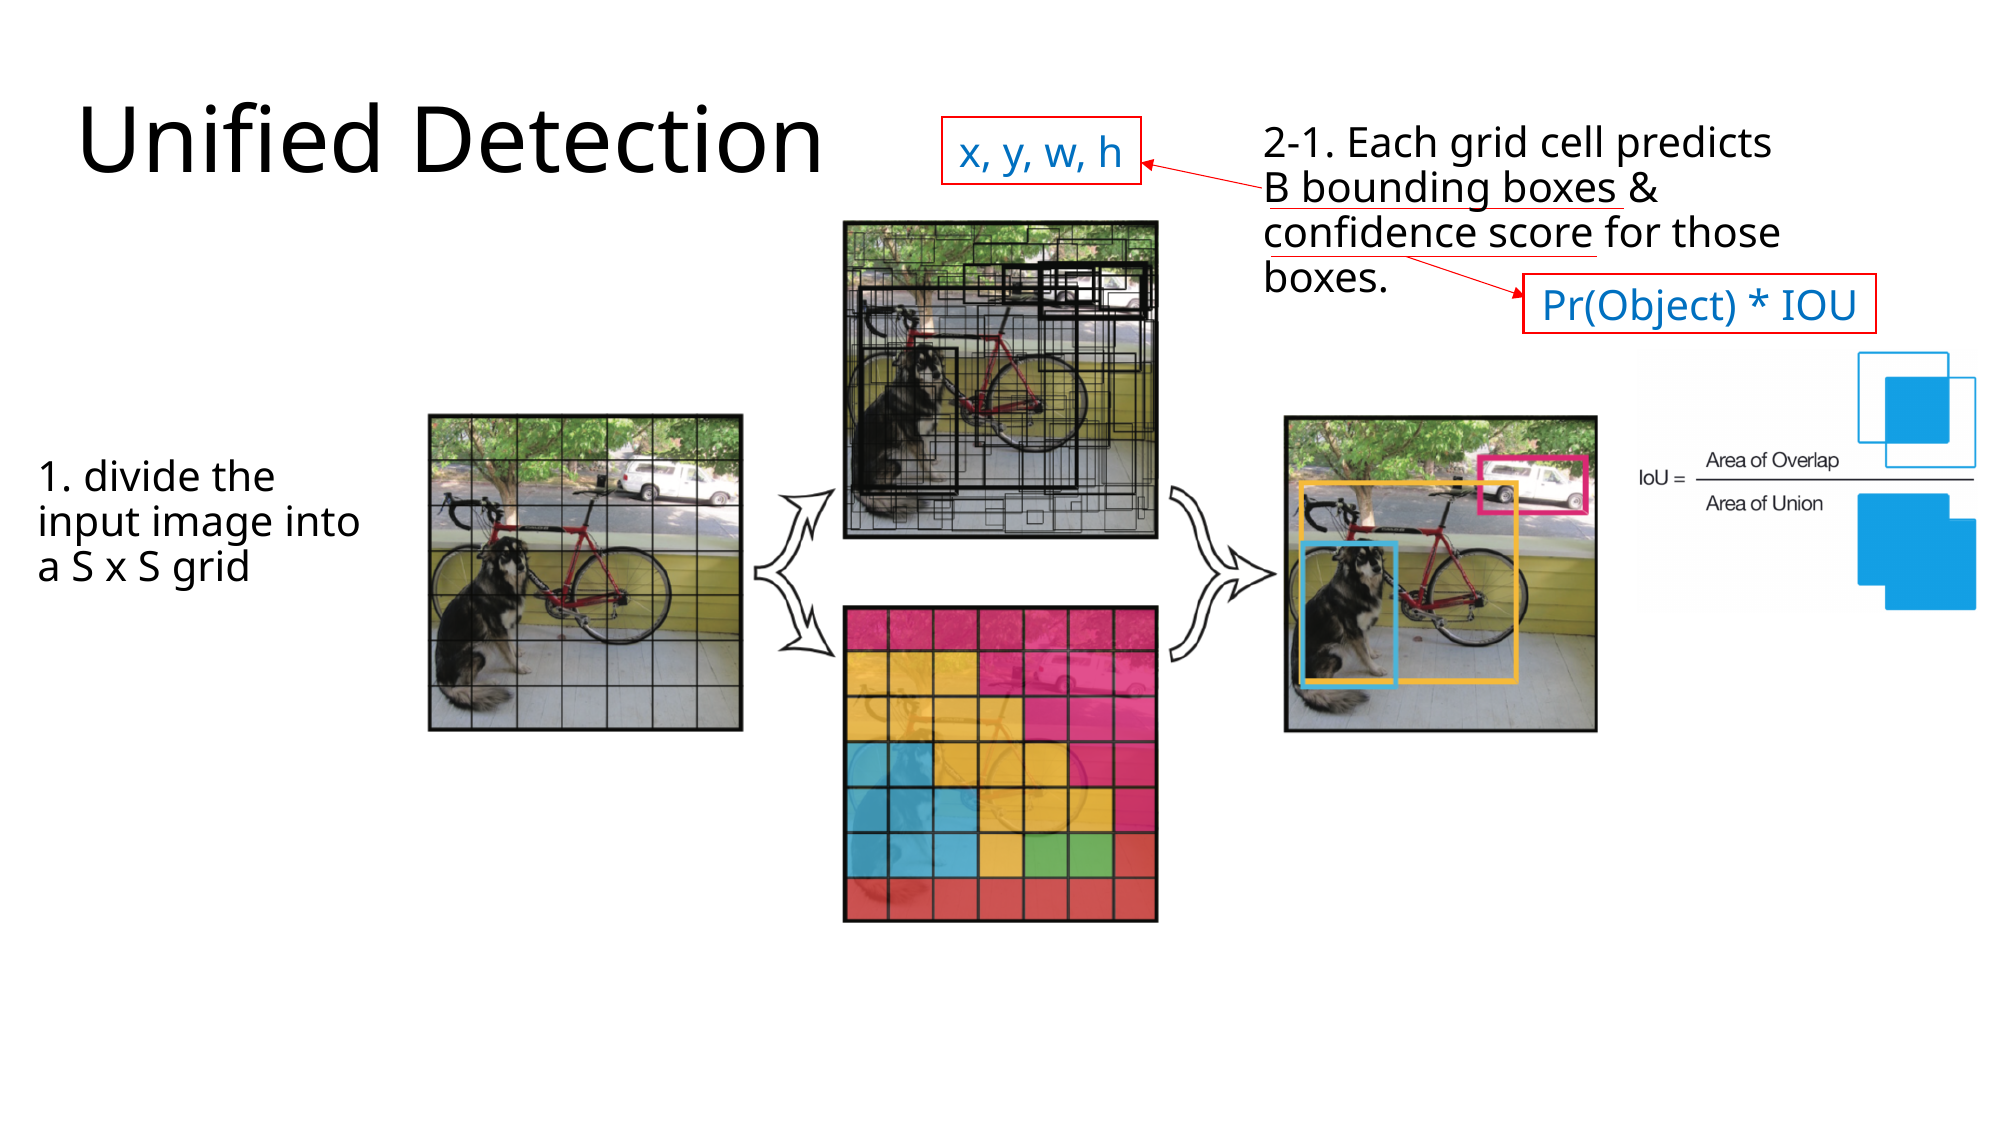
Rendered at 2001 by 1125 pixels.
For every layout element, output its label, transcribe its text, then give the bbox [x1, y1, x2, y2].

picture [416, 187, 1608, 937]
title Unified Detection [60, 33, 941, 252]
list 1. divide the input image into a S x S grid [22, 447, 403, 711]
picture [1637, 349, 1978, 613]
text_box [941, 113, 1877, 377]
